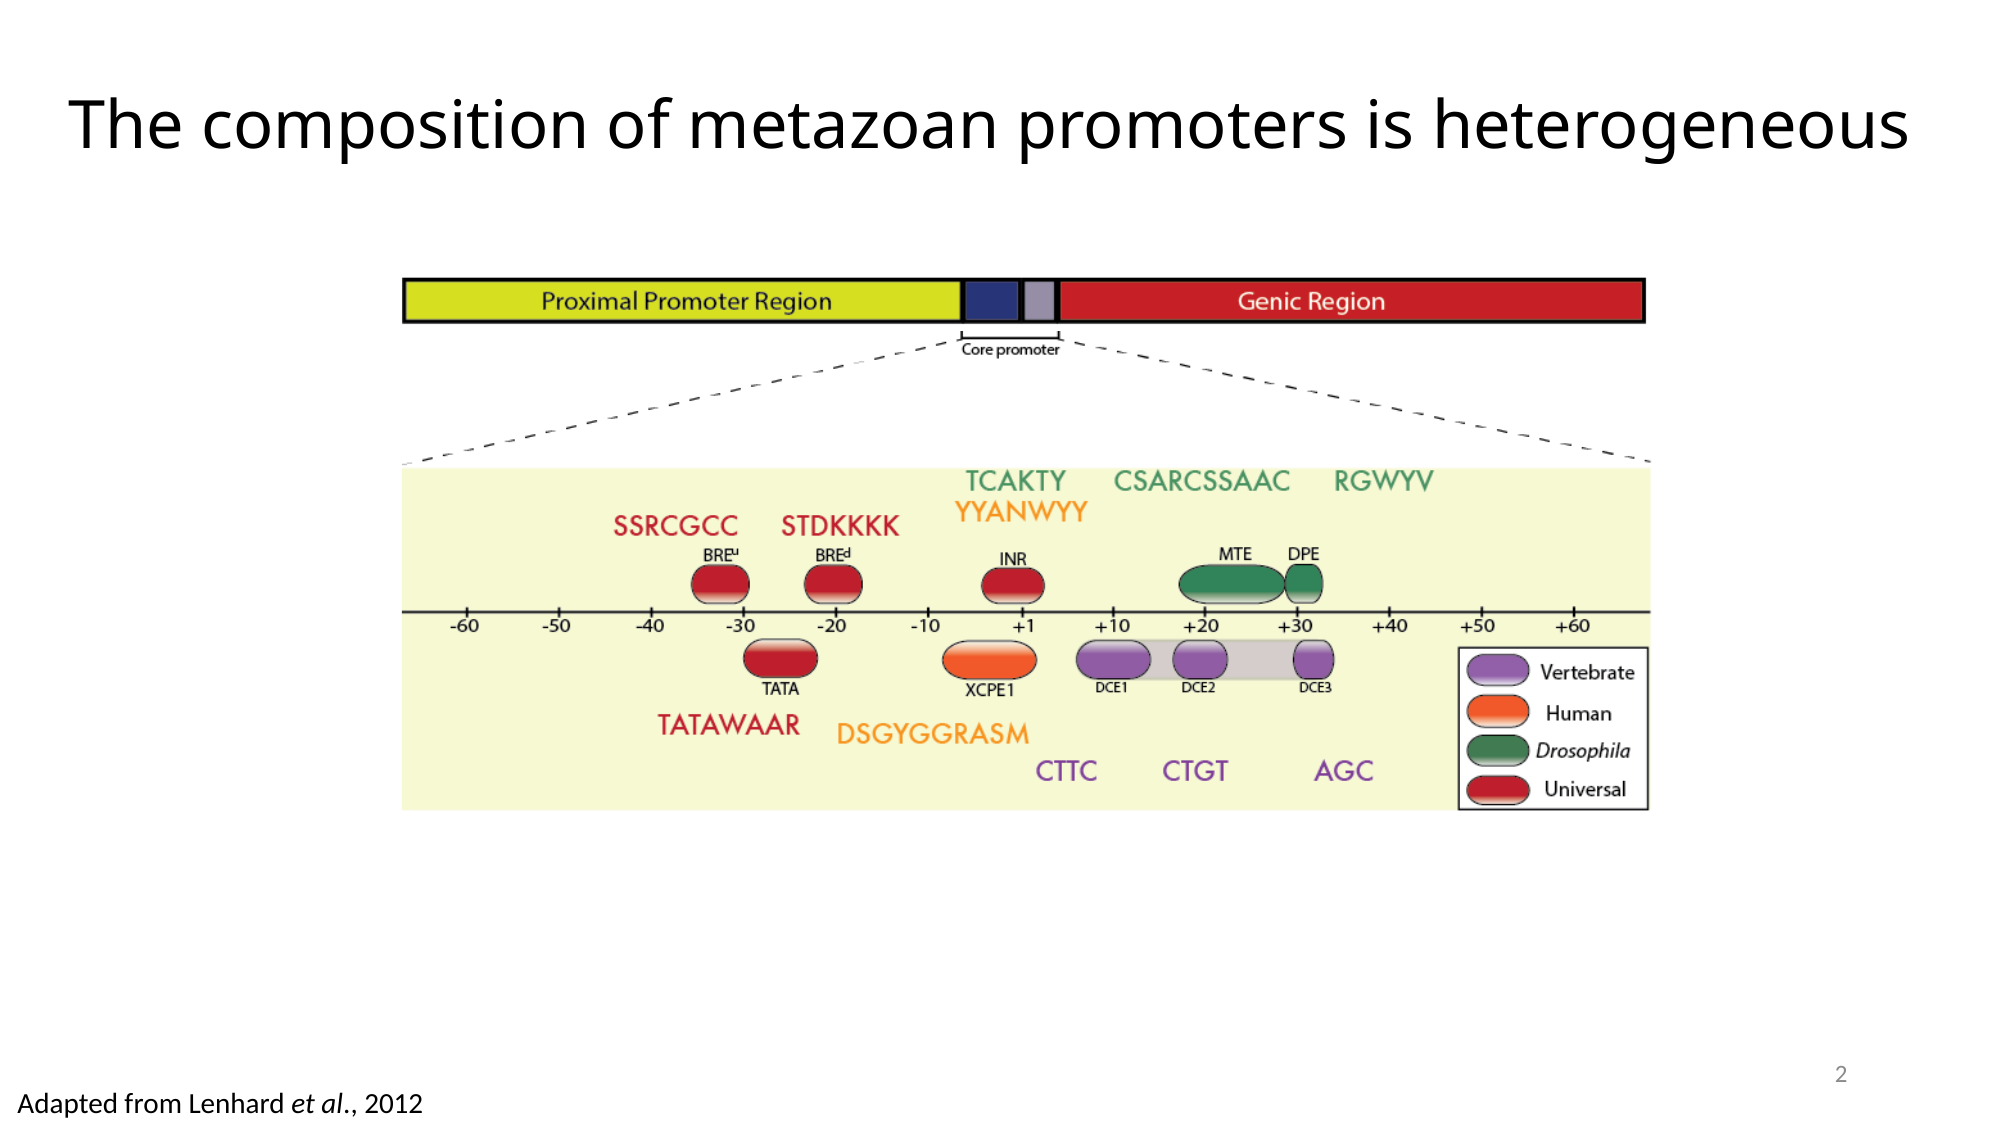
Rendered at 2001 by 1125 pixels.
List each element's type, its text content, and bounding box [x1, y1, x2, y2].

slide_number 2 [1412, 1042, 1863, 1103]
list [401, 207, 1669, 331]
text_box Adapted from Lenhard et al., 2012 [2, 1077, 439, 1125]
picture [401, 331, 1669, 886]
title The composition of metazoan promoters is heterogeneous [31, 33, 1968, 221]
